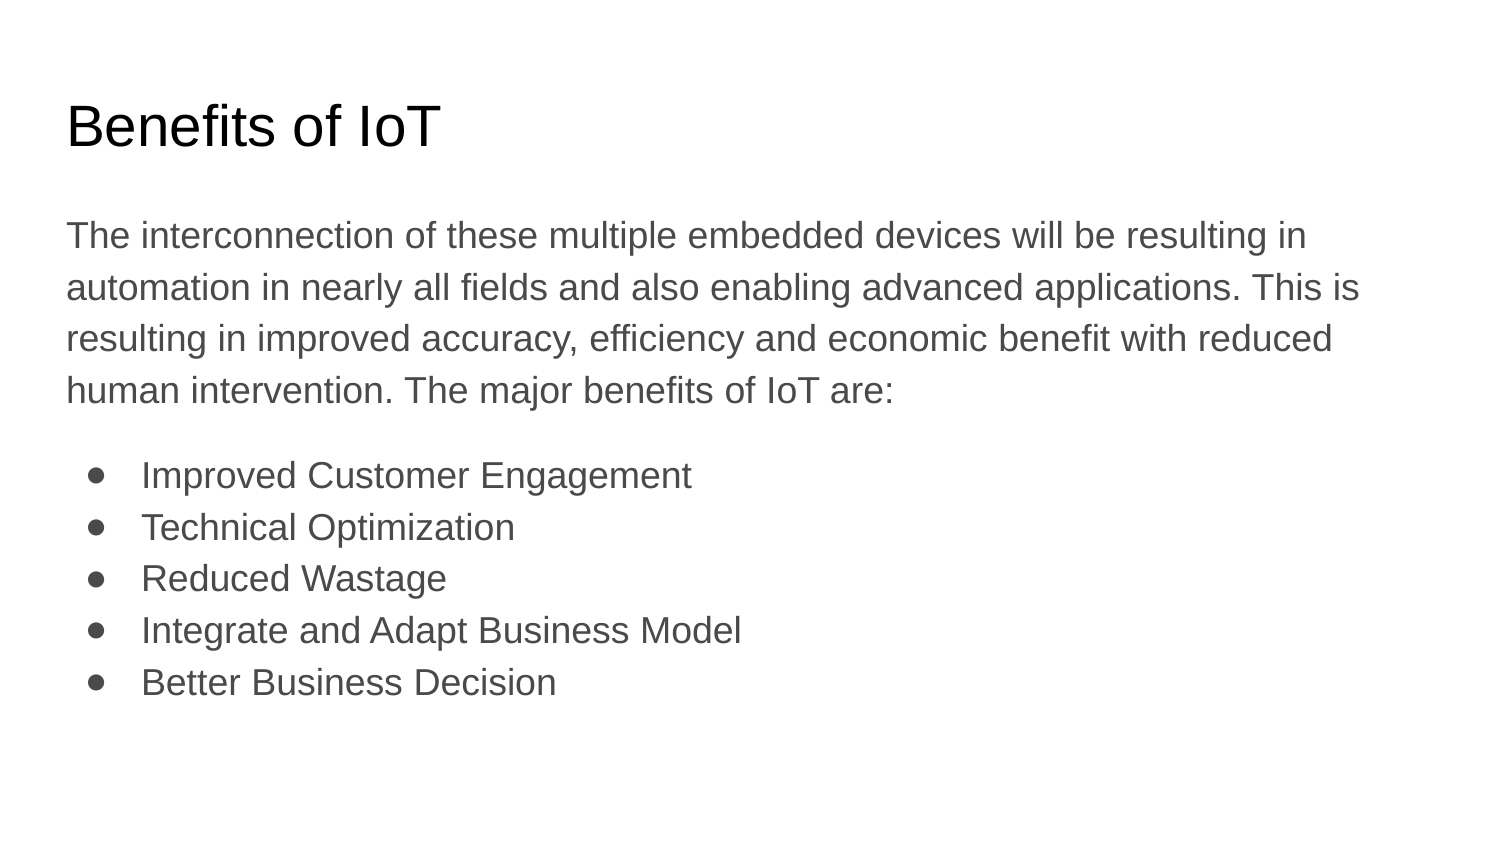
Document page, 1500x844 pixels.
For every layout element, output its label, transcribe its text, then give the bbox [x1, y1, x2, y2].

list The interconnection of these multiple embedded devices will be resulting in automation in nearly all fields and also enabling advanced applications. This is resulting in improved accuracy, efficiency and economic benefit with reduced human intervention. The major benefits of IoT are: Improved Customer Engagement Technical Optimization Reduced Wastage Integrate and Adapt Business Model Better Business Decision [51, 189, 1449, 844]
title Benefits of IoT [51, 72, 1449, 167]
